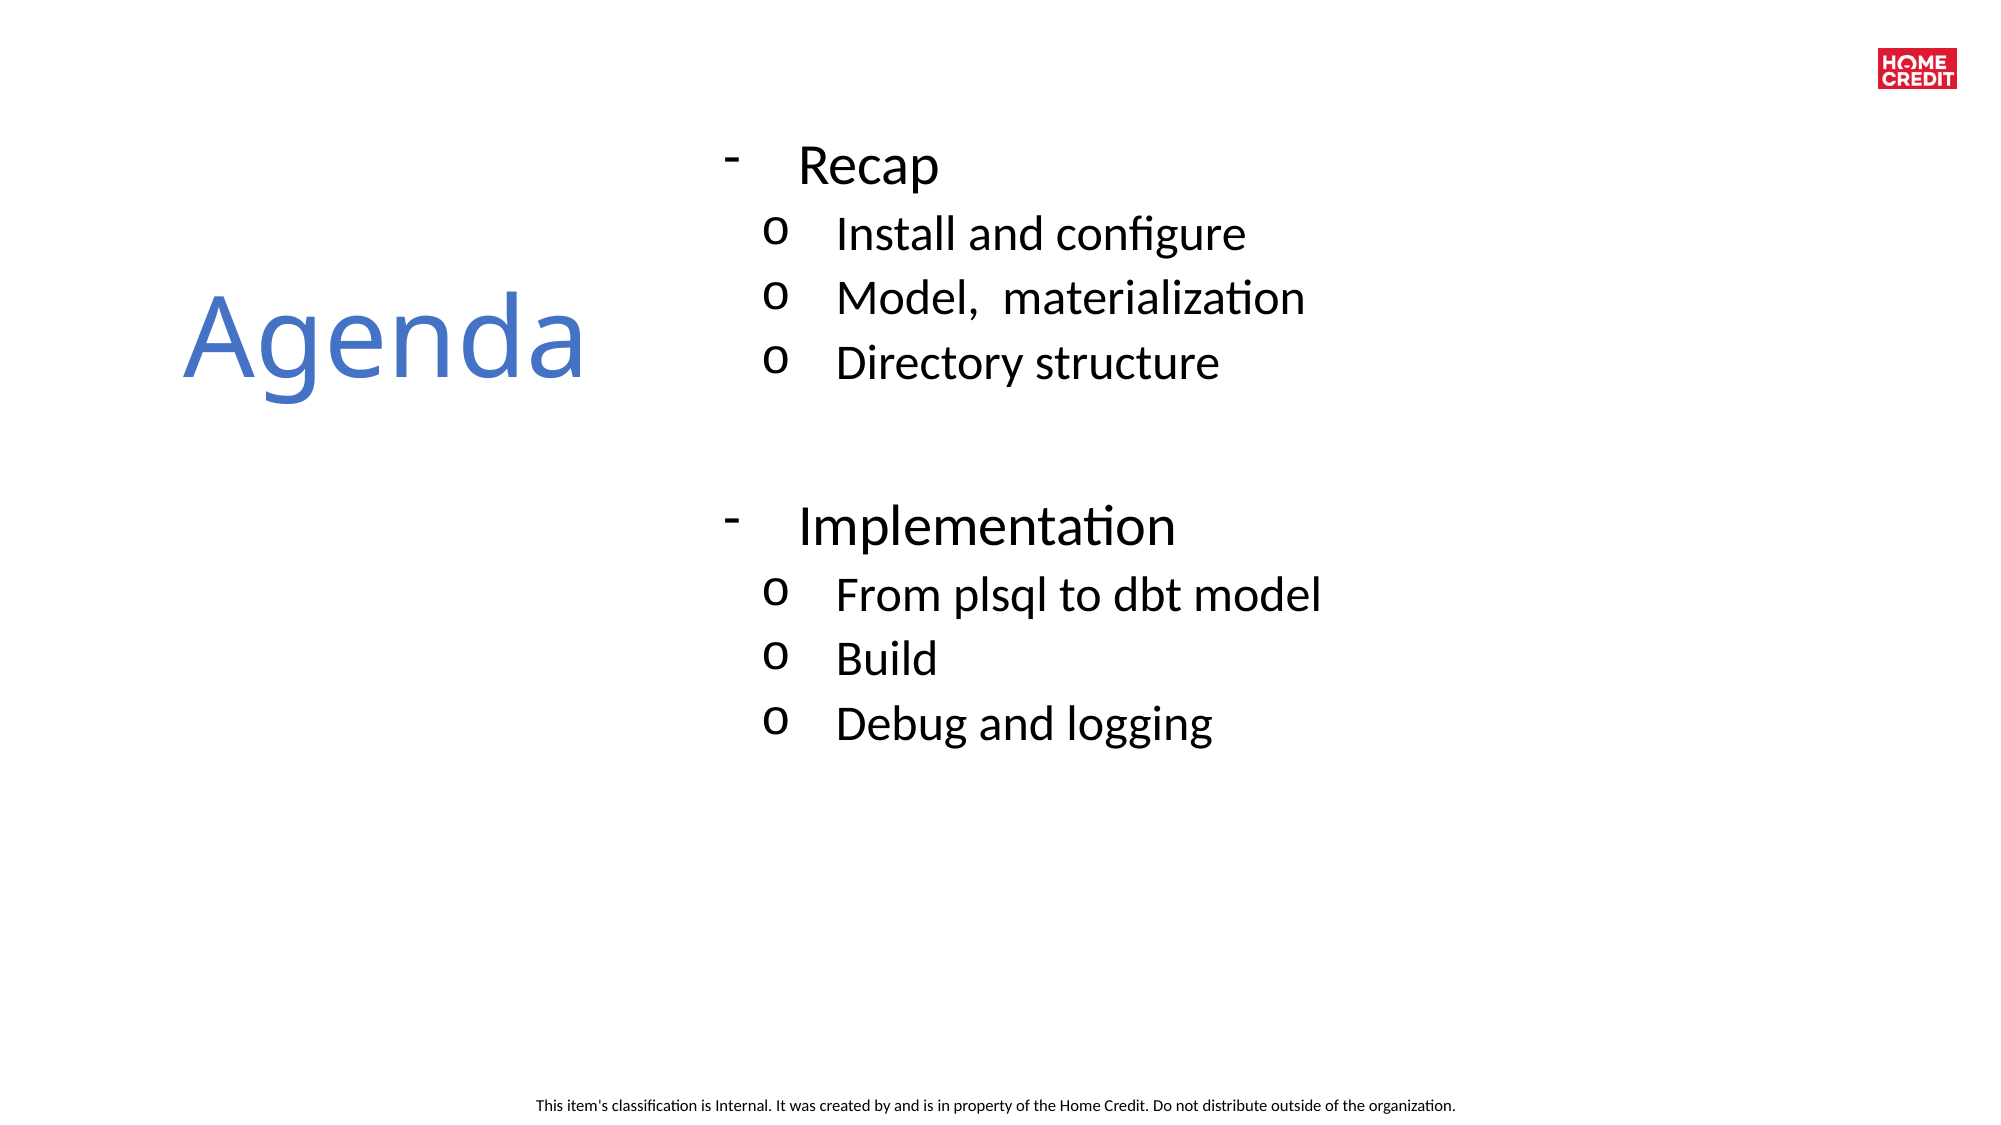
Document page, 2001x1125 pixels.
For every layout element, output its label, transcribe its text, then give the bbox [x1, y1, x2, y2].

list Recap Install and configure Model, materialization Directory structure Implementation From plsql to dbt model Build Debug and logging [708, 126, 1583, 795]
title Agenda [145, 242, 762, 993]
picture [1878, 48, 1957, 89]
